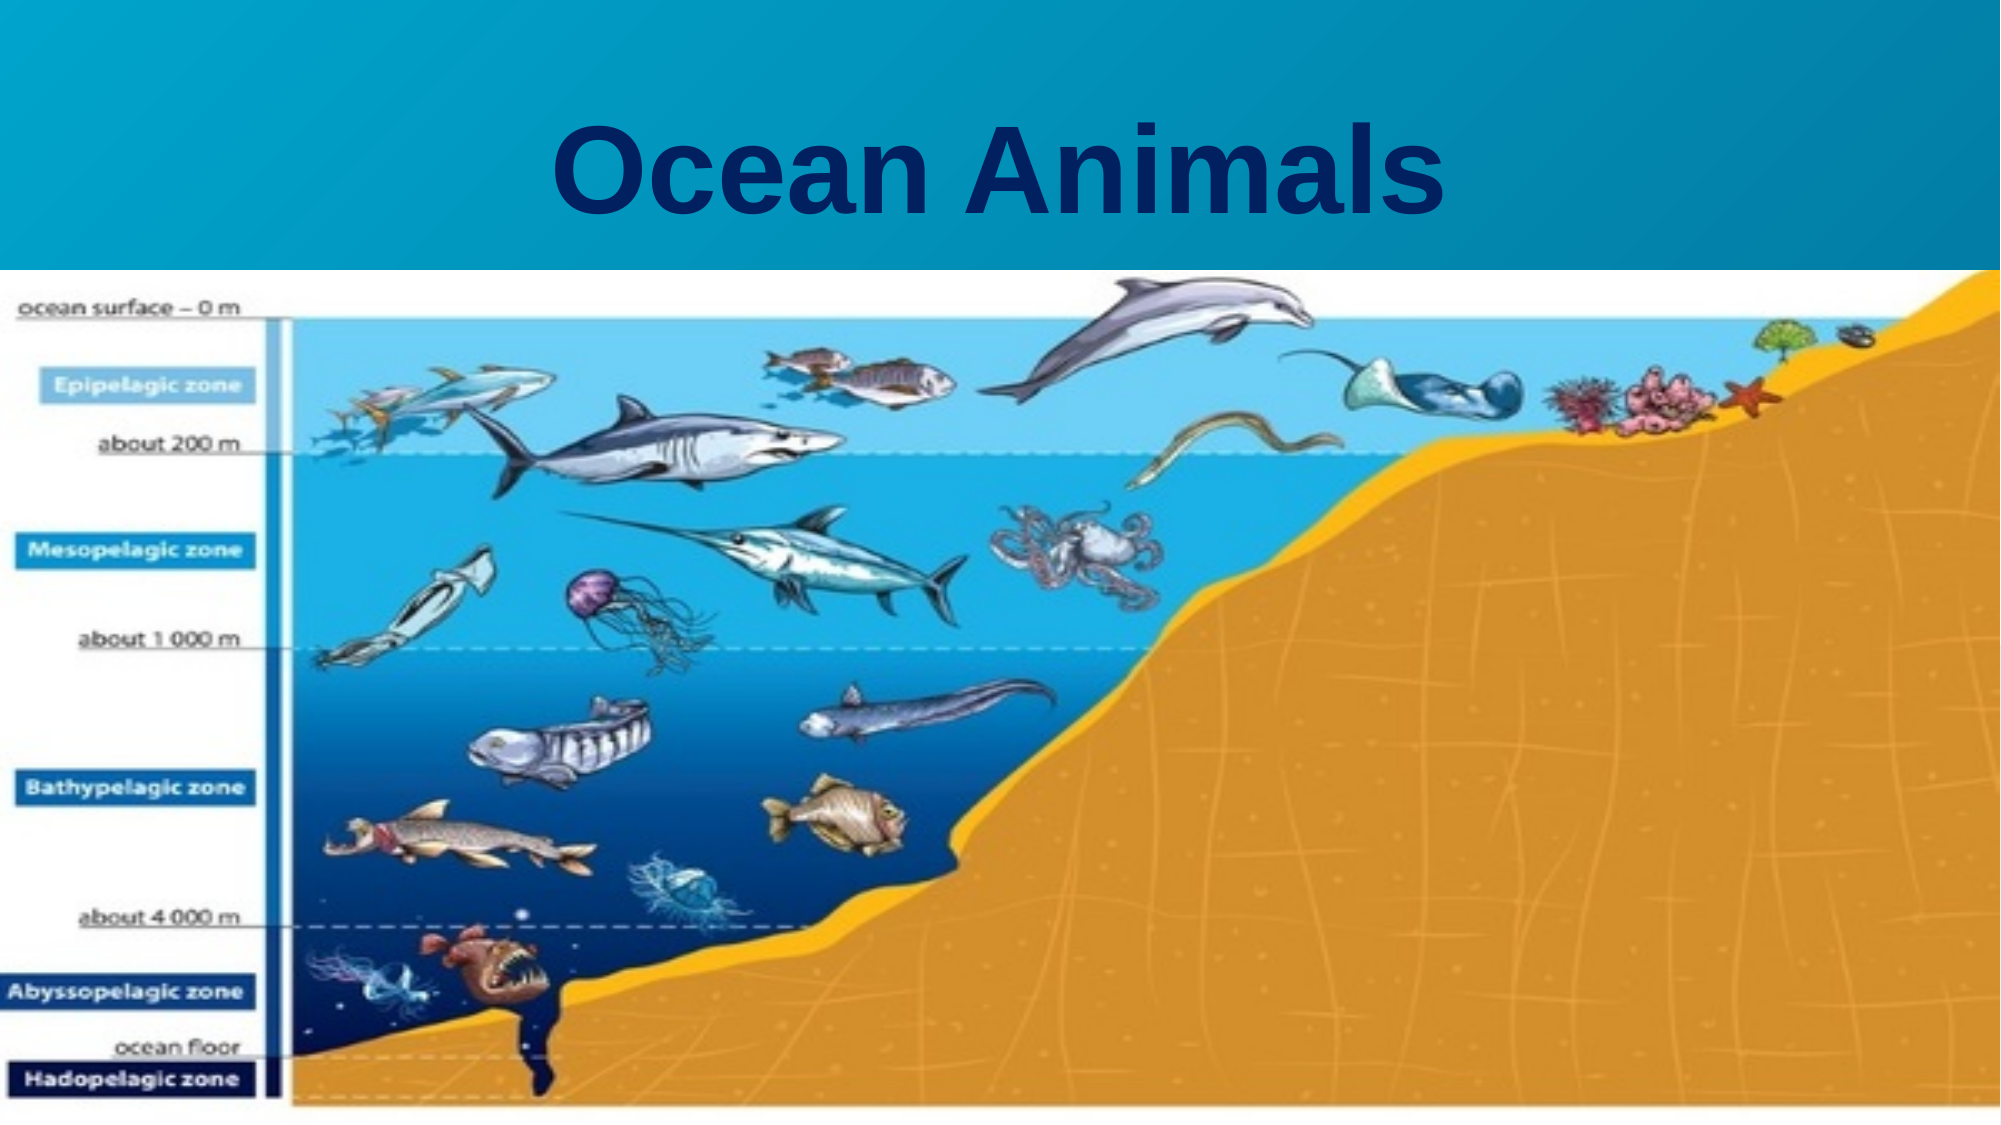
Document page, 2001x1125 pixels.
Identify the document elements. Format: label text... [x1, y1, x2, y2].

picture [0, 271, 2001, 1125]
text_box Ocean Animals [329, 81, 1671, 246]
